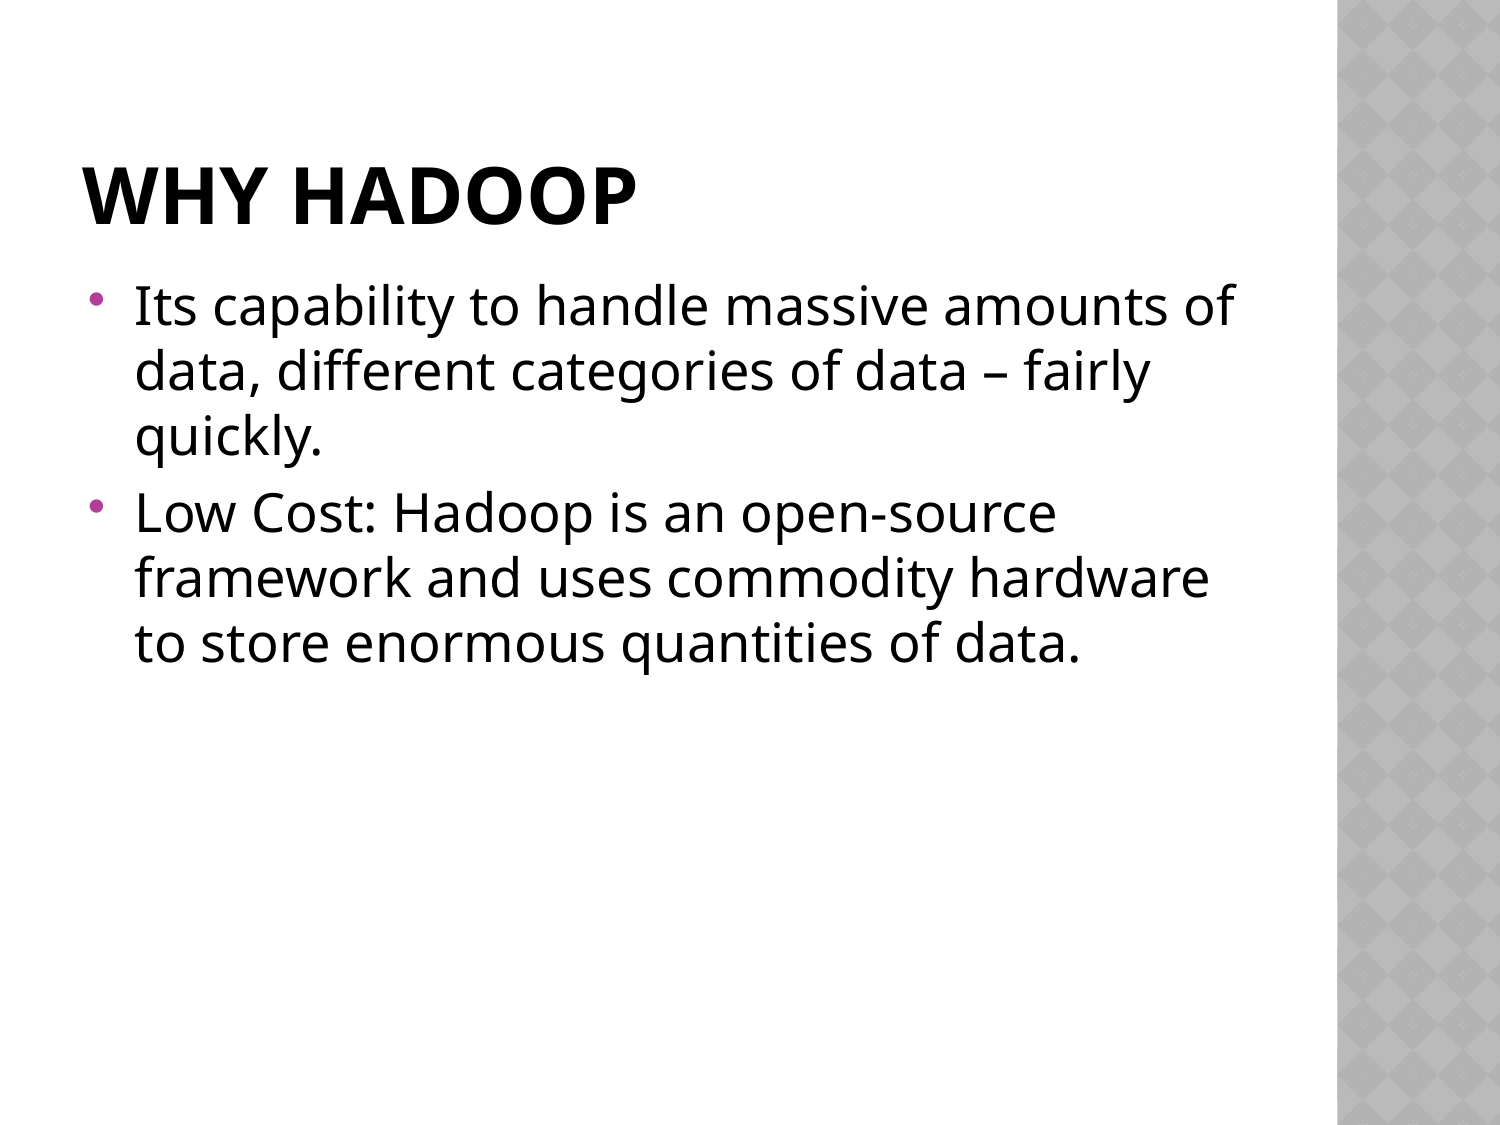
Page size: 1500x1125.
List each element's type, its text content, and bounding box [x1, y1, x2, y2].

list Its capability to handle massive amounts of data, different categories of data – fairly quickly. Low Cost: Hadoop is an open-source framework and uses commodity hardware to store enormous quantities of data. [75, 264, 1263, 1059]
title Why hadoop [75, 52, 1263, 240]
